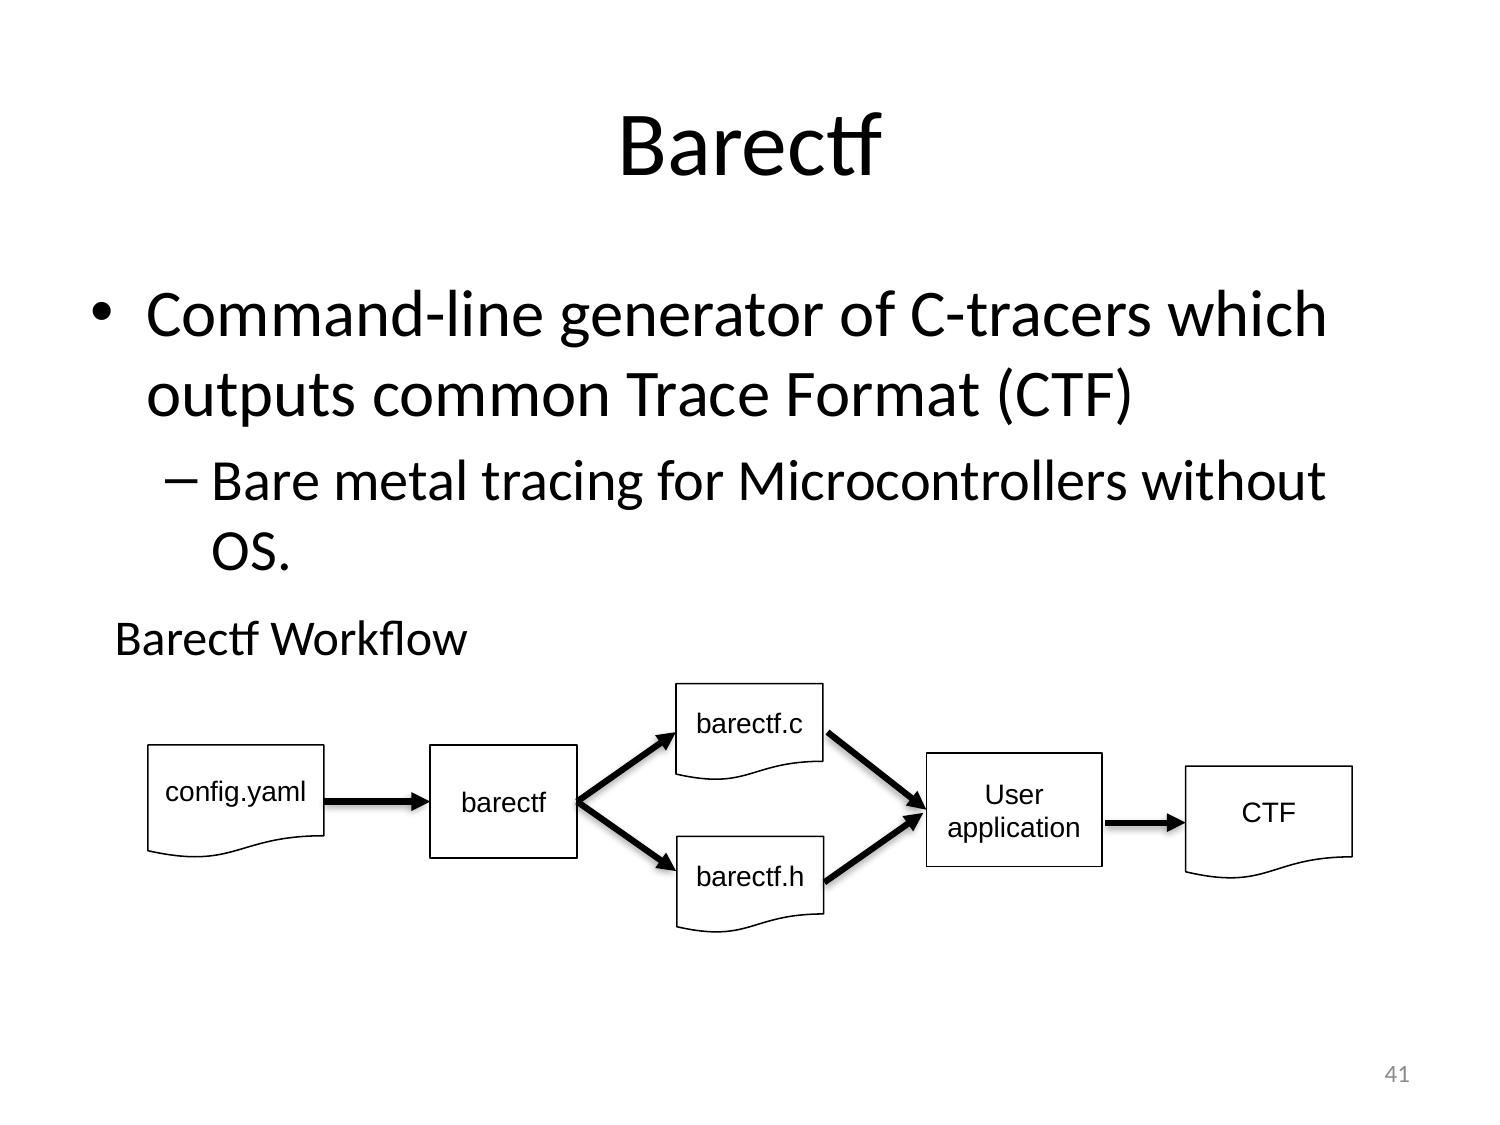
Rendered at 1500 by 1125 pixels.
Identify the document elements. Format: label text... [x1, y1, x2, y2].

text_box barectf.h [674, 834, 826, 934]
text_box Barectf Workflow [103, 557, 1398, 721]
text_box barectf [428, 743, 571, 860]
text_box User application [928, 751, 1104, 868]
list Command-line generator of C-tracers which outputs common Trace Format (CTF) Bare metal tracing for Microcontrollers without OS. [75, 262, 1425, 1005]
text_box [576, 801, 677, 872]
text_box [576, 731, 677, 800]
text_box config.yaml [145, 742, 326, 859]
text_box barectf.c [673, 721, 825, 782]
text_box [827, 731, 927, 810]
title Barectf [75, 45, 1425, 233]
slide_number 41 [1074, 1042, 1425, 1103]
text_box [824, 812, 924, 883]
text_box CTF [1183, 763, 1355, 880]
